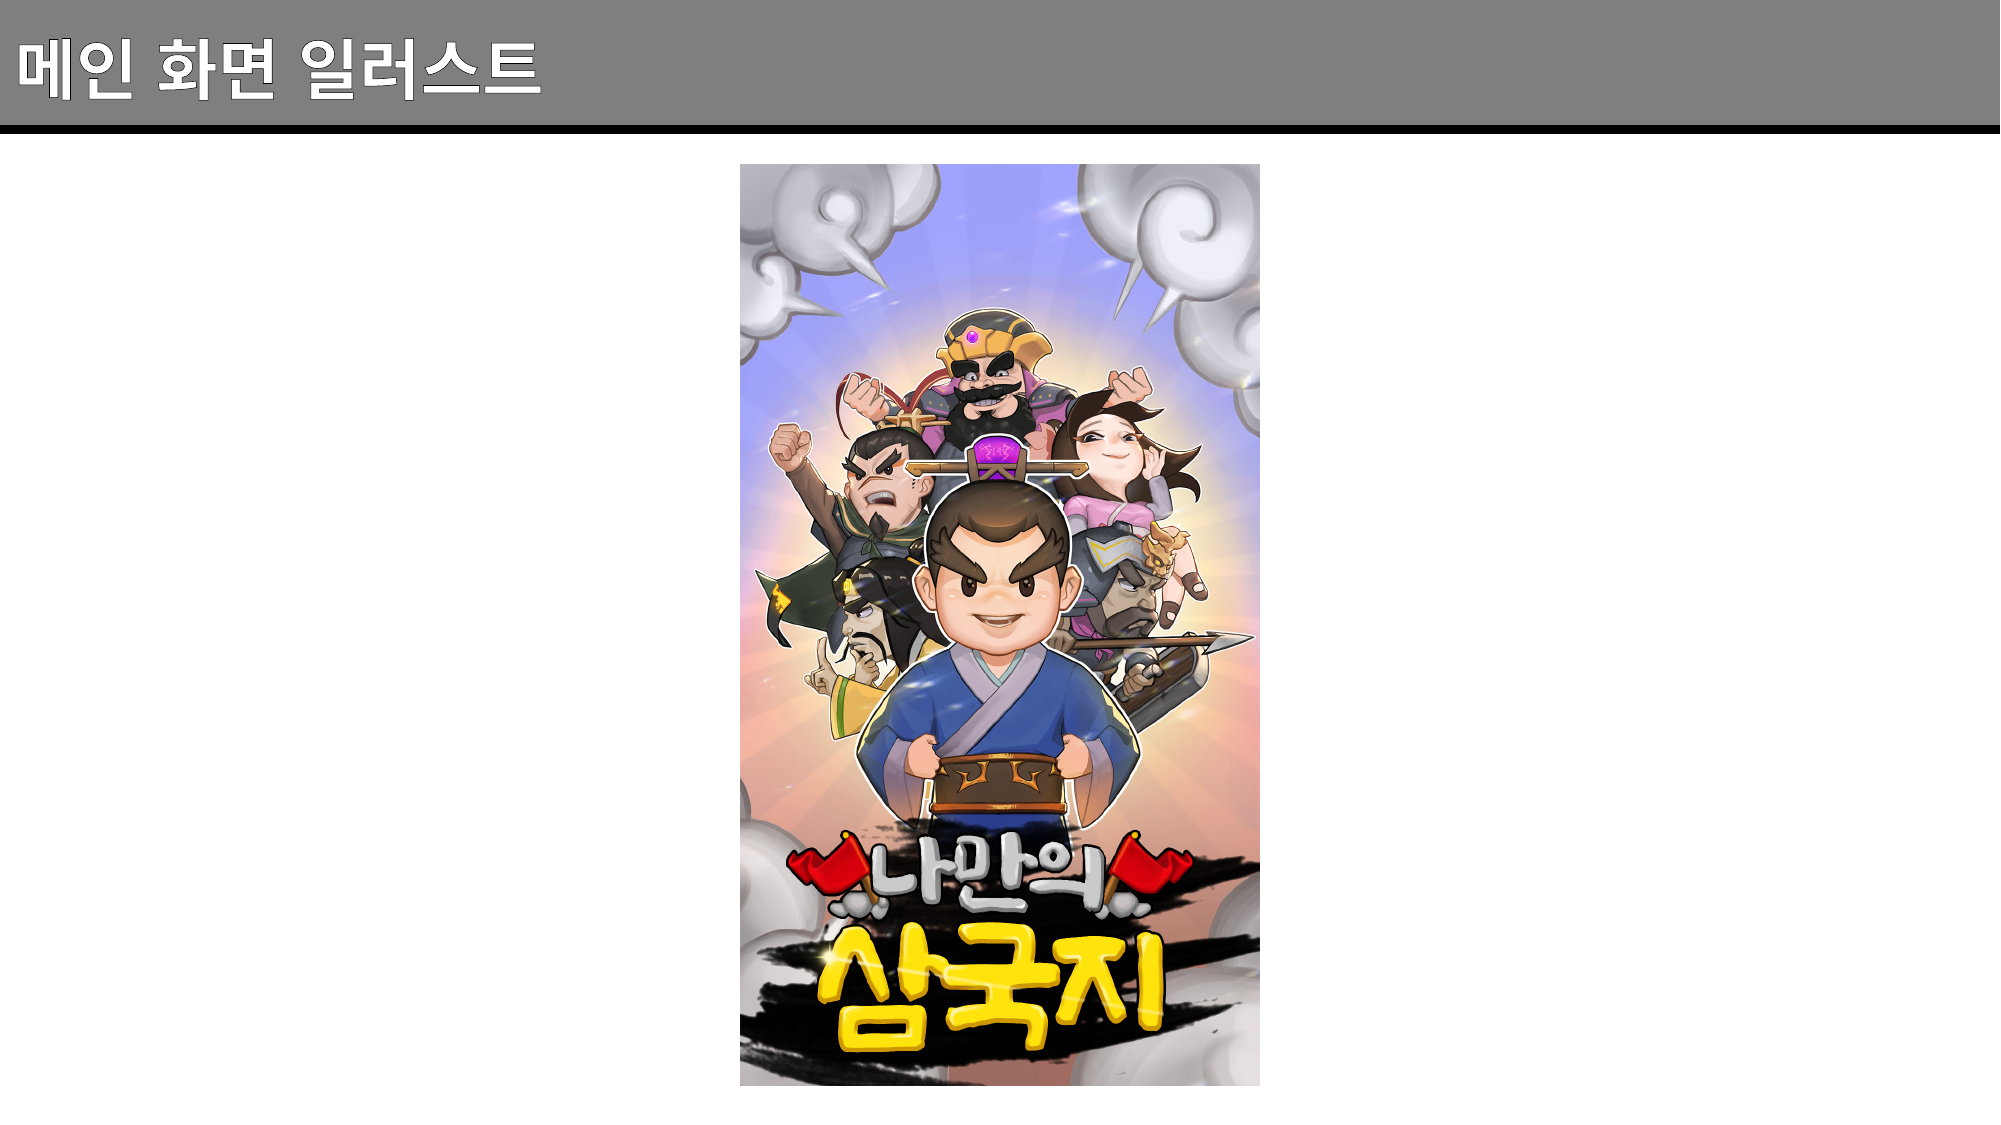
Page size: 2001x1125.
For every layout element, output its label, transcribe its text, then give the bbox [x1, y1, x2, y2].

text_box [0, 0, 2000, 125]
picture [740, 164, 1260, 1086]
text_box 메인 화면 일러스트 [0, 20, 820, 115]
